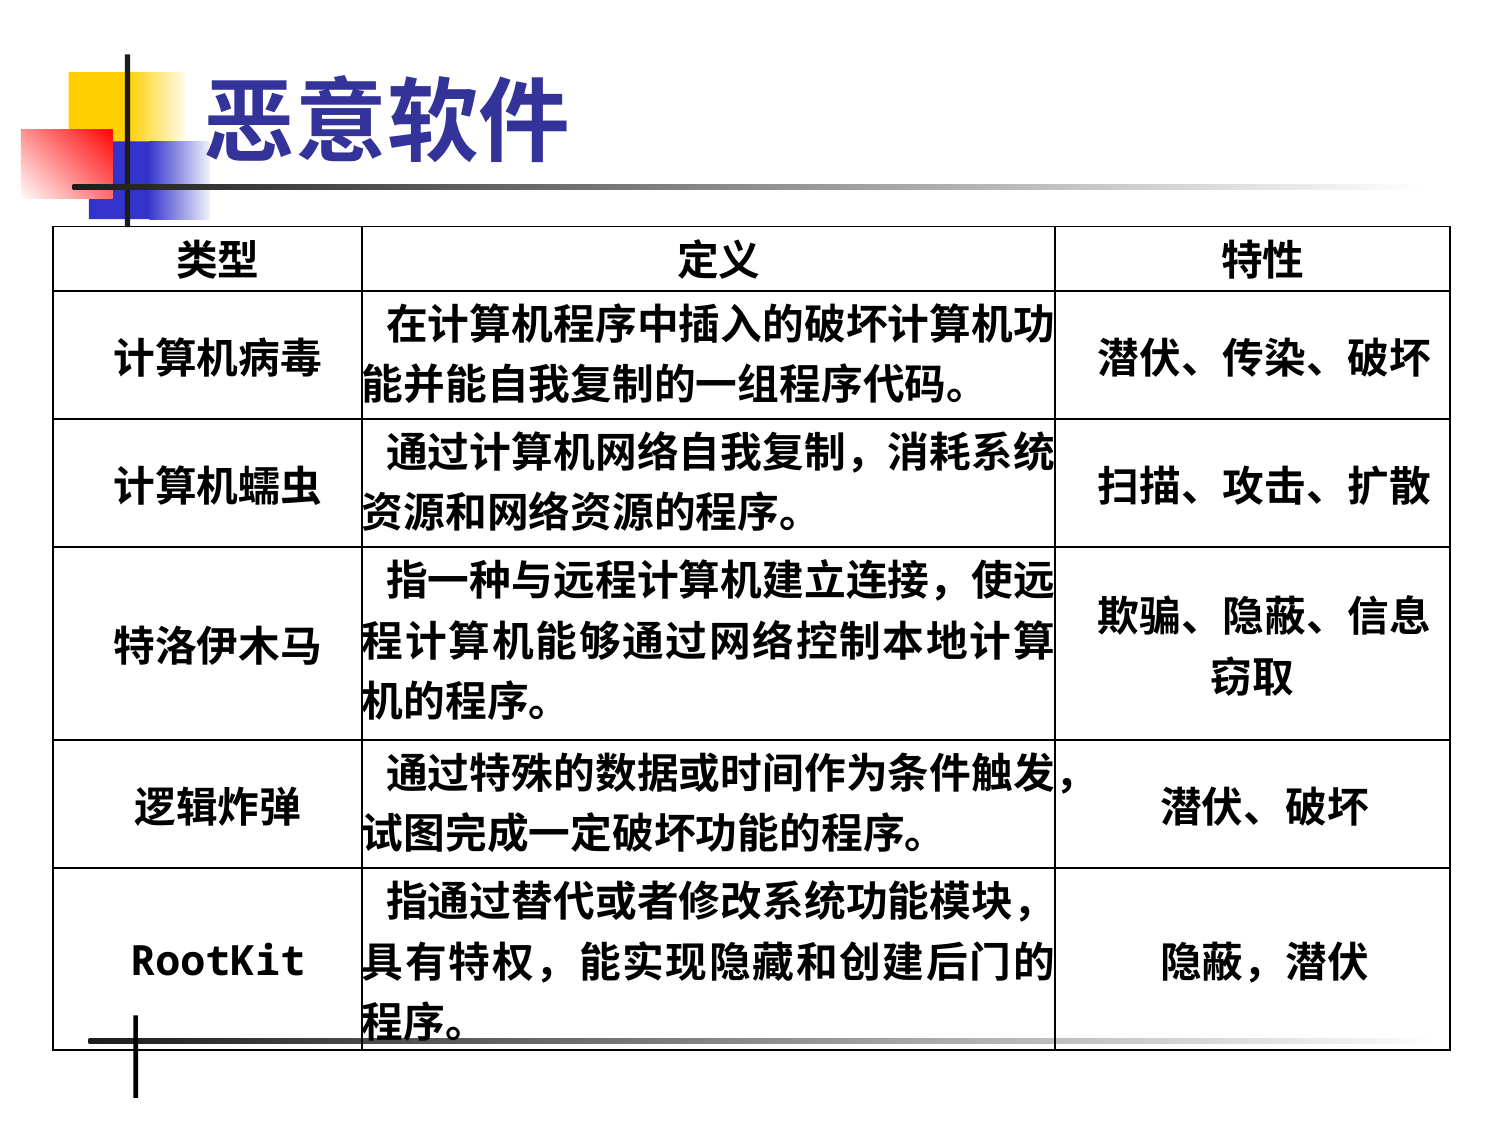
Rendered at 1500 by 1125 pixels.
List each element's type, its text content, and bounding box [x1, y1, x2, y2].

table_cell 指一种与远程计算机建立连接，使远程计算机能够通过网络控制本地计算机的程序。 [363, 548, 1054, 739]
table_header 定义 [363, 227, 1054, 290]
table_cell 隐蔽，潜伏 [1056, 869, 1449, 1049]
table_cell 特洛伊木马 [54, 548, 361, 739]
table_cell 逻辑炸弹 [54, 741, 361, 867]
title 恶意软件 [188, 23, 1468, 181]
table_cell 潜伏、破坏 [1056, 741, 1449, 867]
table_cell 欺骗、隐蔽、信息窃取 [1056, 548, 1449, 739]
table_cell 扫描、攻击、扩散 [1056, 420, 1449, 546]
table_header 类型 [54, 227, 361, 290]
table_cell RootKit [54, 869, 361, 1049]
table_header 特性 [1056, 227, 1449, 290]
table_cell 通过计算机网络自我复制，消耗系统资源和网络资源的程序。 [363, 420, 1054, 546]
table_cell 计算机蠕虫 [54, 420, 361, 546]
table_cell 在计算机程序中插入的破坏计算机功能并能自我复制的一组程序代码。 [363, 292, 1054, 418]
table_cell 通过特殊的数据或时间作为条件触发，试图完成一定破坏功能的程序。 [363, 741, 1054, 867]
table_cell 指通过替代或者修改系统功能模块，具有特权，能实现隐藏和创建后门的程序。 [363, 869, 1054, 1049]
table_cell 潜伏、传染、破坏 [1056, 292, 1449, 418]
table_cell 计算机病毒 [54, 292, 361, 418]
